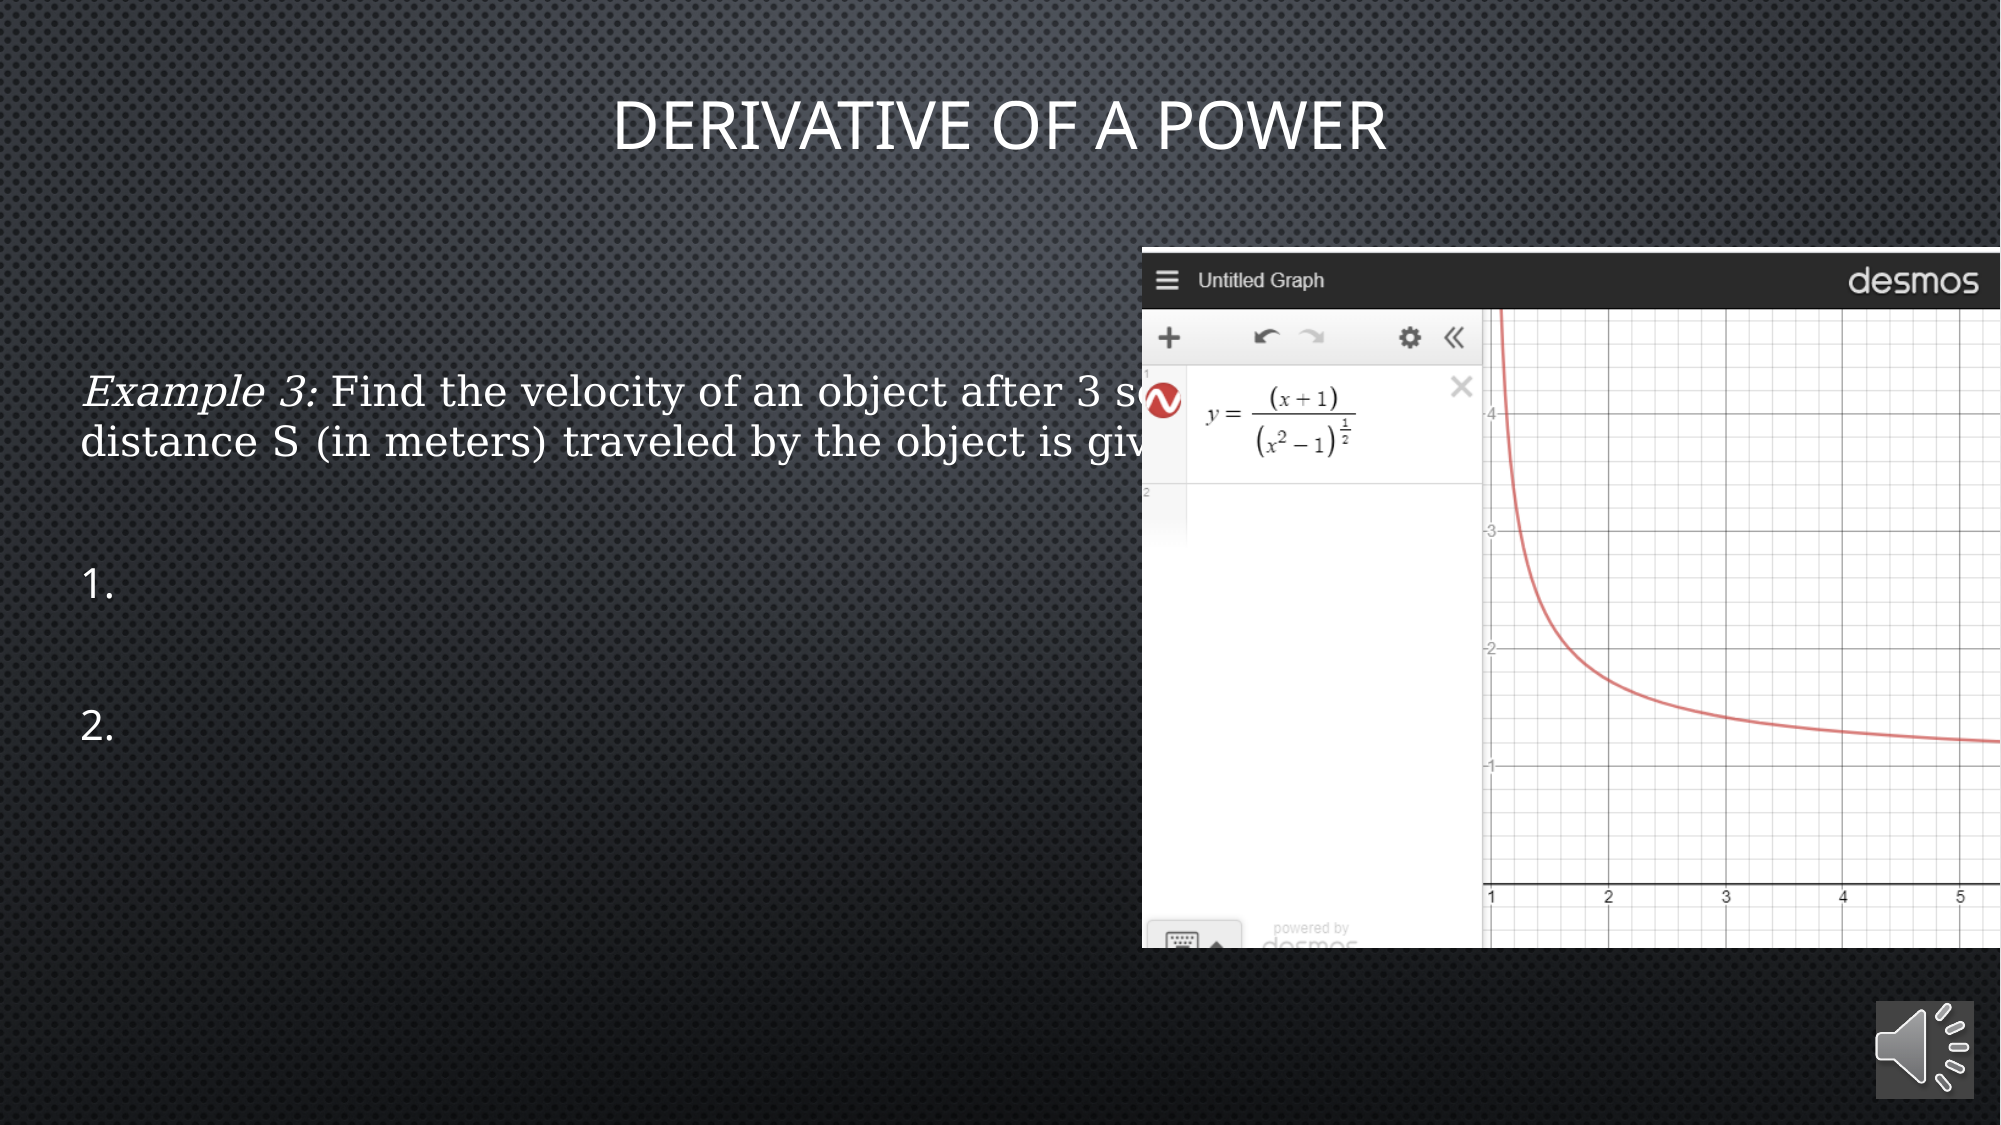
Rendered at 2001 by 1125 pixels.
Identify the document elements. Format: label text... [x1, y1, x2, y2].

picture [1874, 999, 1976, 1101]
picture [1141, 246, 2000, 948]
title Derivative of a Power [82, 22, 1918, 223]
